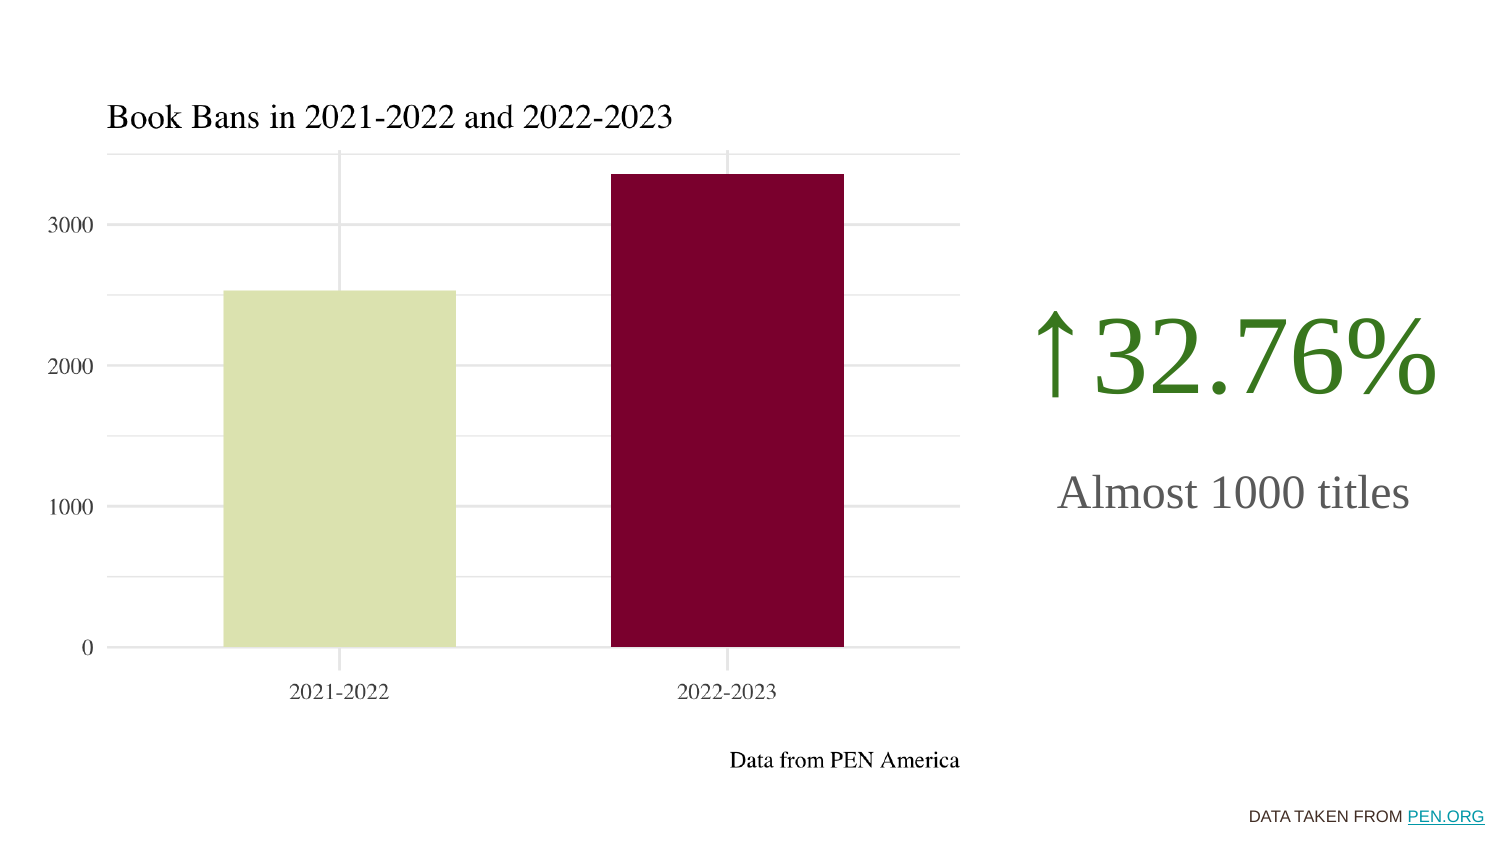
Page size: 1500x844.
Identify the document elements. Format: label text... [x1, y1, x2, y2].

list Almost 1000 titles [1022, 437, 1457, 651]
picture [0, 90, 974, 787]
title ↑32.76% [977, 181, 1500, 504]
text_box DATA TAKEN FROM PEN.ORG [794, 785, 1500, 844]
